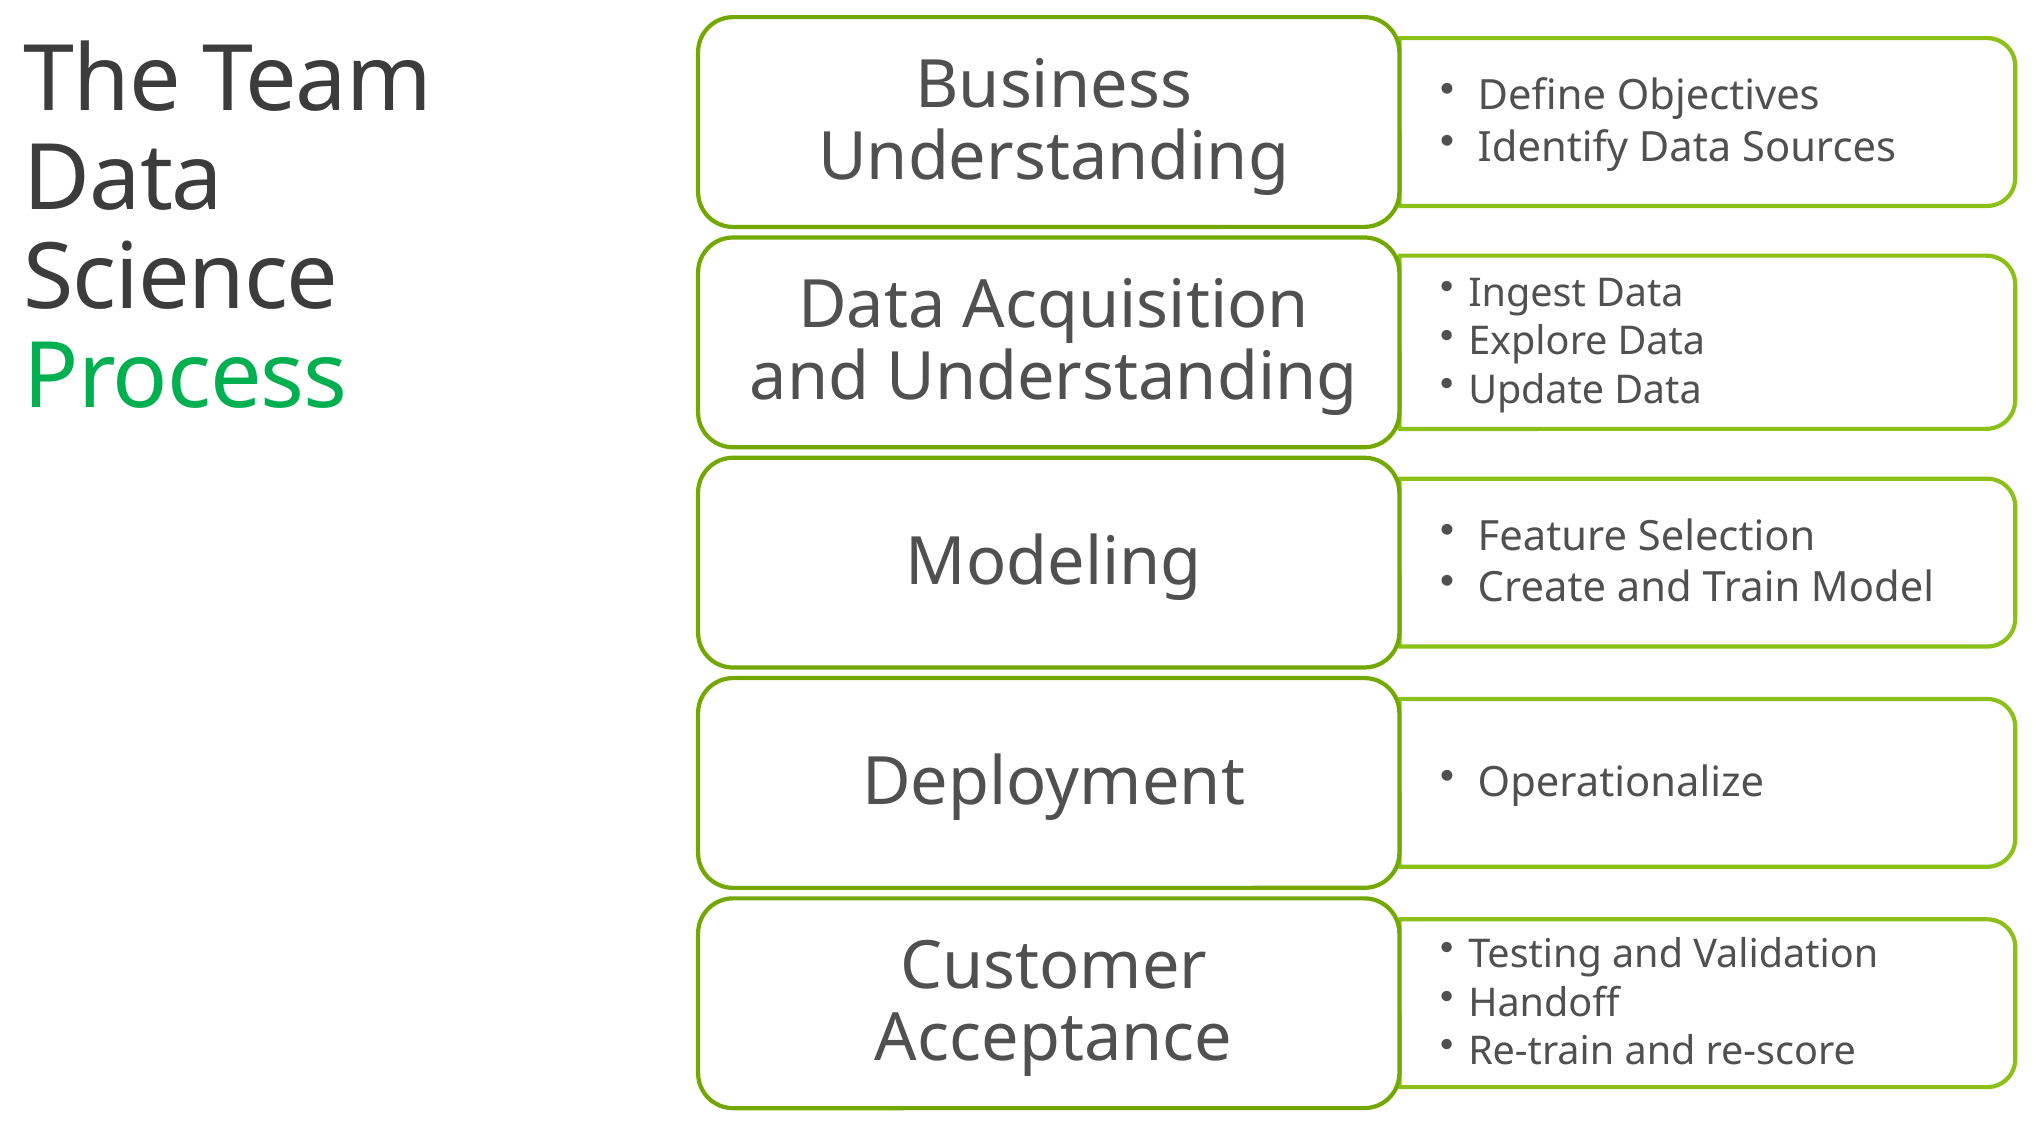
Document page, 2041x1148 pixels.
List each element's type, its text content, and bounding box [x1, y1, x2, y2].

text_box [697, 16, 2016, 1109]
title The Team Data Science Process [0, 16, 580, 356]
